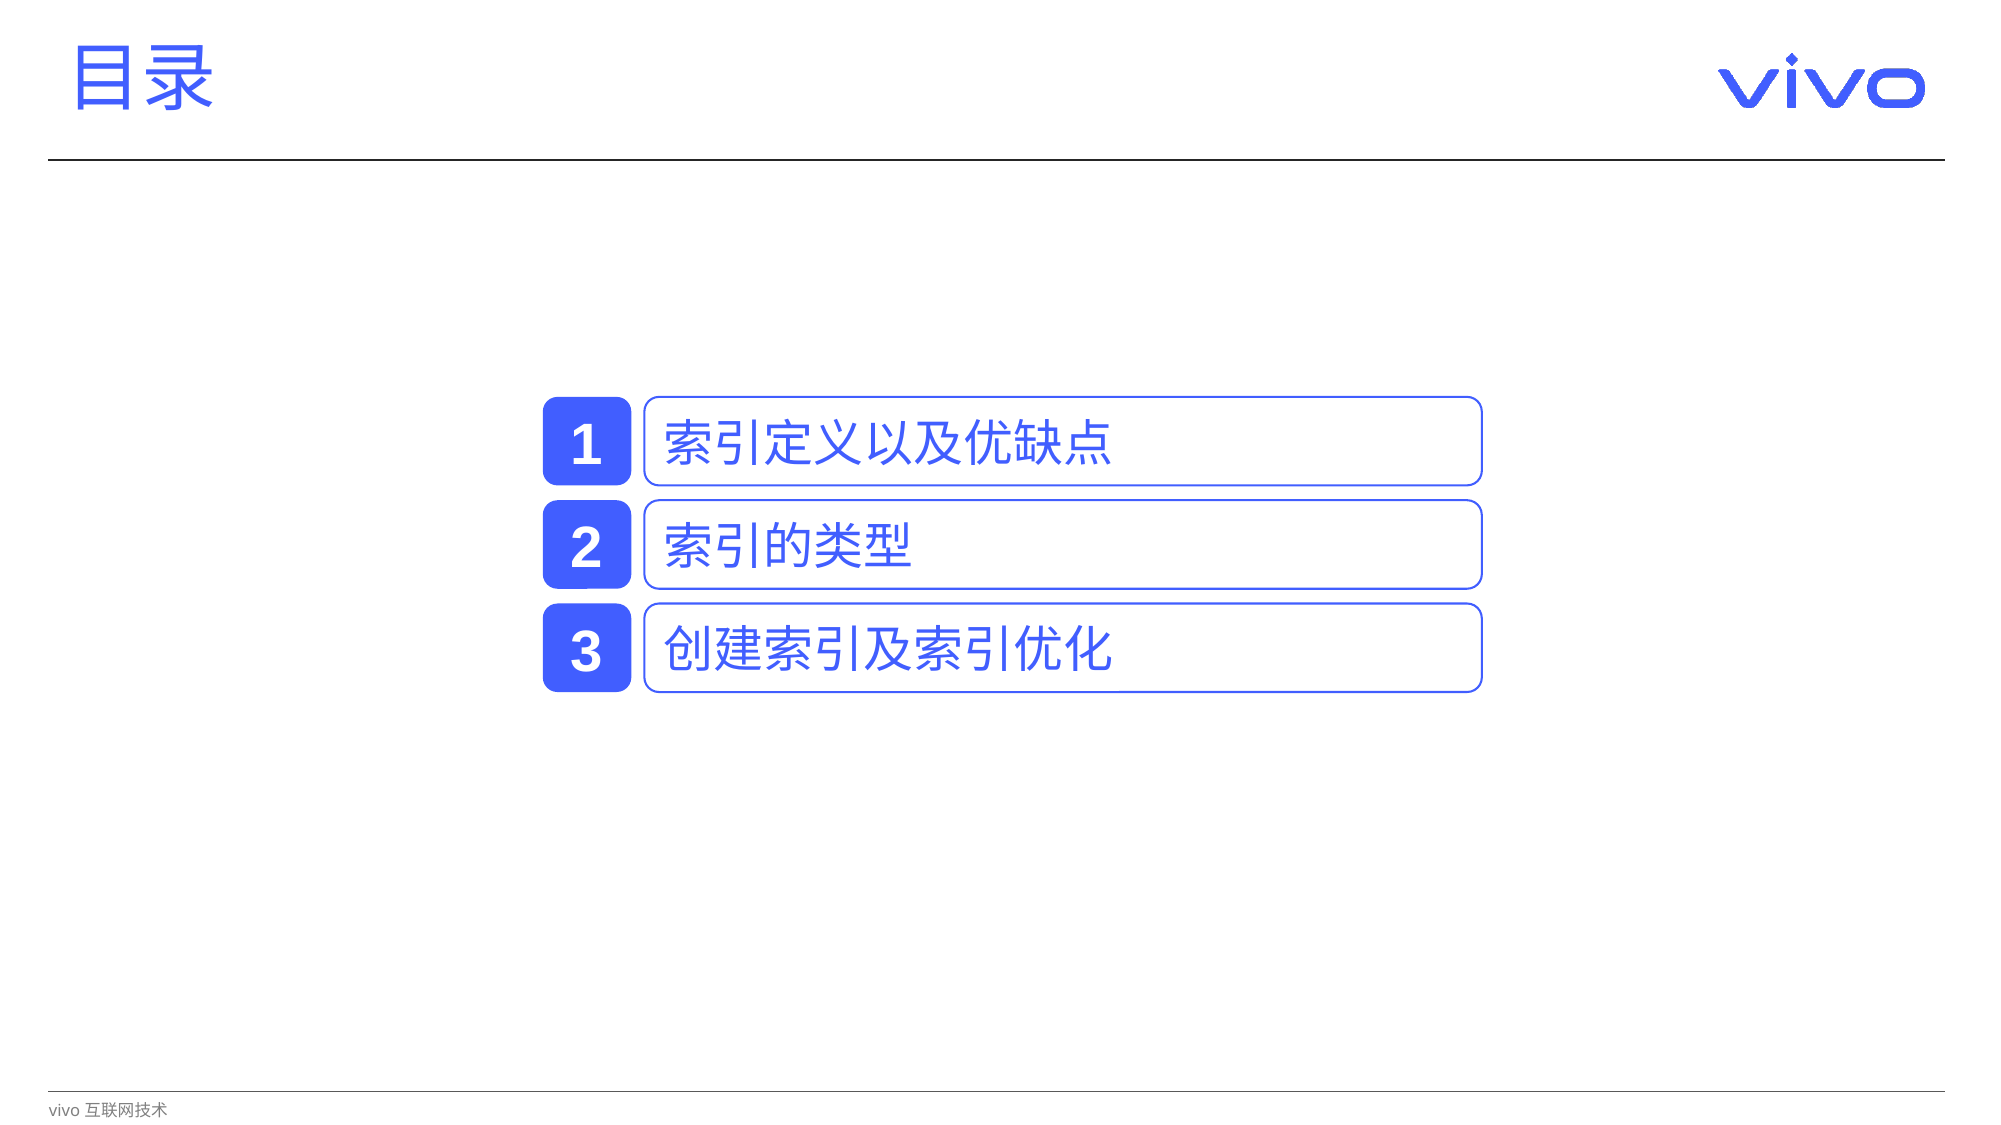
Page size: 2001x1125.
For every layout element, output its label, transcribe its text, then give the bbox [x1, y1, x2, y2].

text_box 1 [541, 395, 633, 487]
text_box 索引的类型 [643, 499, 1483, 590]
title 目录 [51, 0, 1782, 160]
text_box 创建索引及索引优化 [643, 602, 1483, 694]
text_box 3 [541, 602, 633, 694]
text_box 索引定义以及优缺点 [643, 395, 1483, 487]
text_box 2 [541, 499, 633, 590]
picture [1782, 53, 1925, 108]
